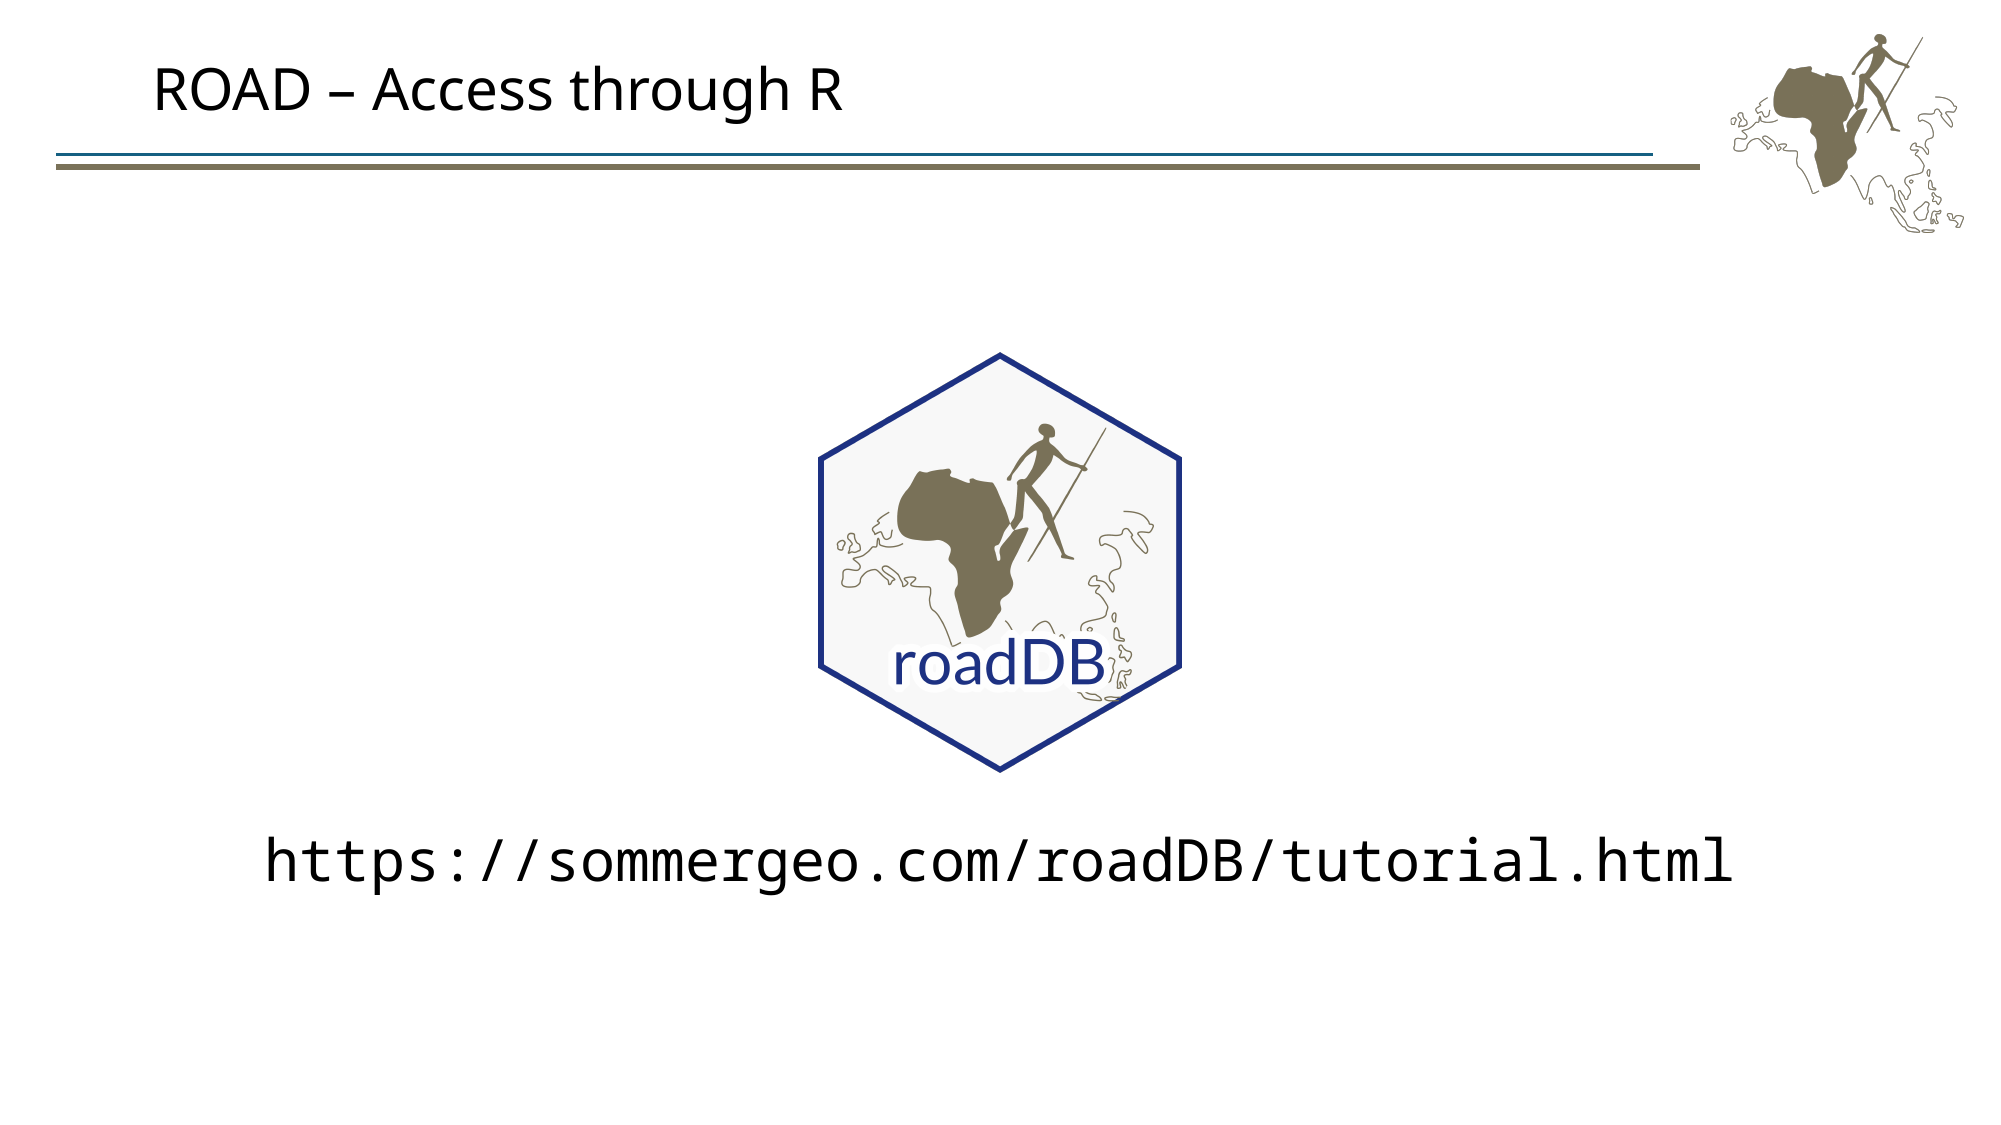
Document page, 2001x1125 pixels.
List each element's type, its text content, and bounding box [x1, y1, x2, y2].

title ROAD – Access through R [137, 48, 1844, 134]
picture [817, 352, 1183, 773]
list https://sommergeo.com/roadDB/tutorial.html [137, 201, 1863, 1014]
picture [1730, 34, 1971, 233]
